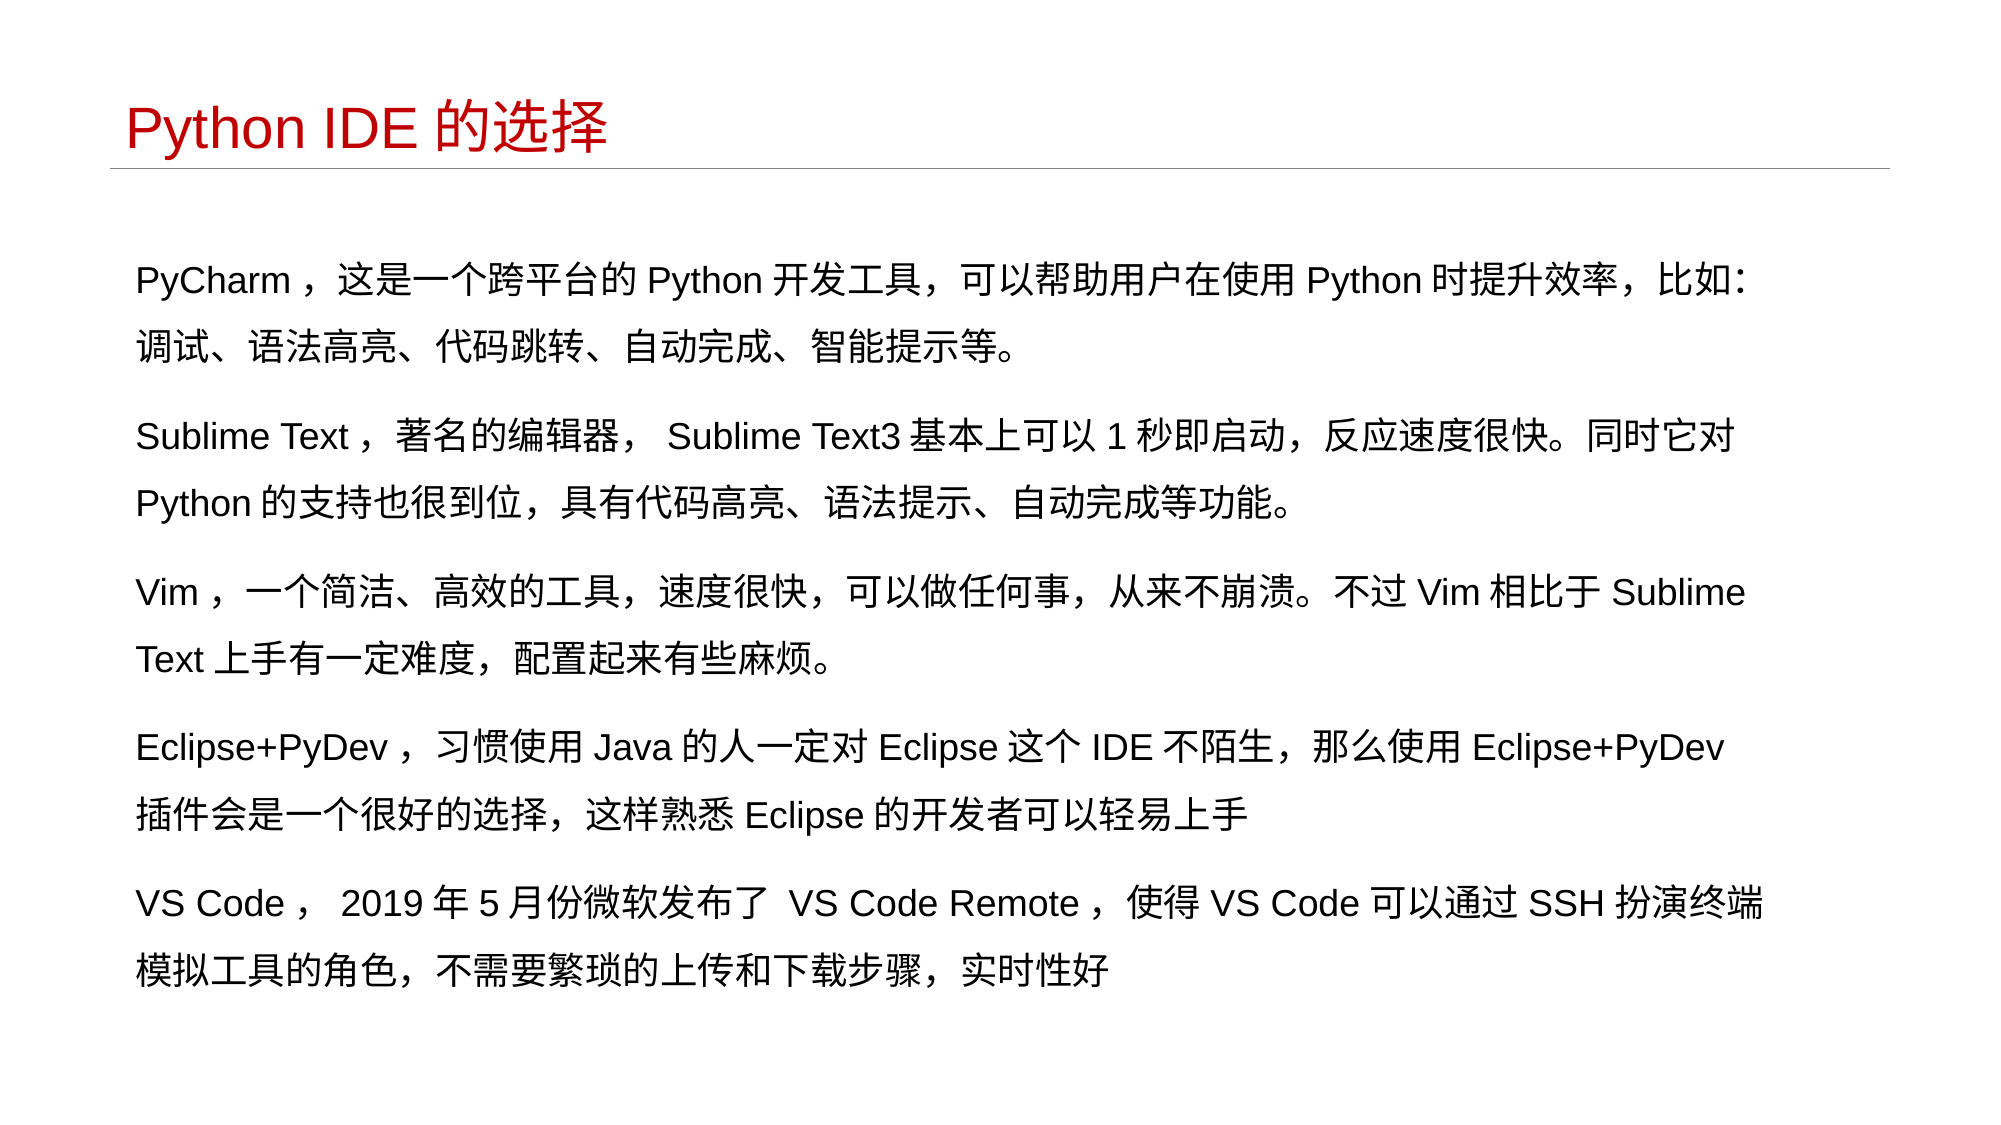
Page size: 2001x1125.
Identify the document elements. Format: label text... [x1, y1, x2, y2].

text_box PyCharm，这是一个跨平台的Python开发工具，可以帮助用户在使用Python时提升效率，比如：调试、语法高亮、代码跳转、自动完成、智能提示等。 Sublime Text，著名的编辑器，Sublime Text3基本上可以1秒即启动，反应速度很快。同时它对Python的支持也很到位，具有代码高亮、语法提示、自动完成等功能。 Vim，一个简洁、高效的工具，速度很快，可以做任何事，从来不崩溃。不过Vim相比于Sublime Text上手有一定难度，配置起来有些麻烦。 Eclipse+PyDev，习惯使用Java的人一定对Eclipse这个IDE不陌生，那么使用Eclipse+PyDev插件会是一个很好的选择，这样熟悉Eclipse的开发者可以轻易上手 VS Code，2019年5月份微软发布了 VS Code Remote，使得VS Code可以通过SSH扮演终端模拟工具的角色，不需要繁琐的上传和下载步骤，实时性好 [127, 225, 1775, 878]
title Python IDE的选择 [109, 0, 1890, 169]
